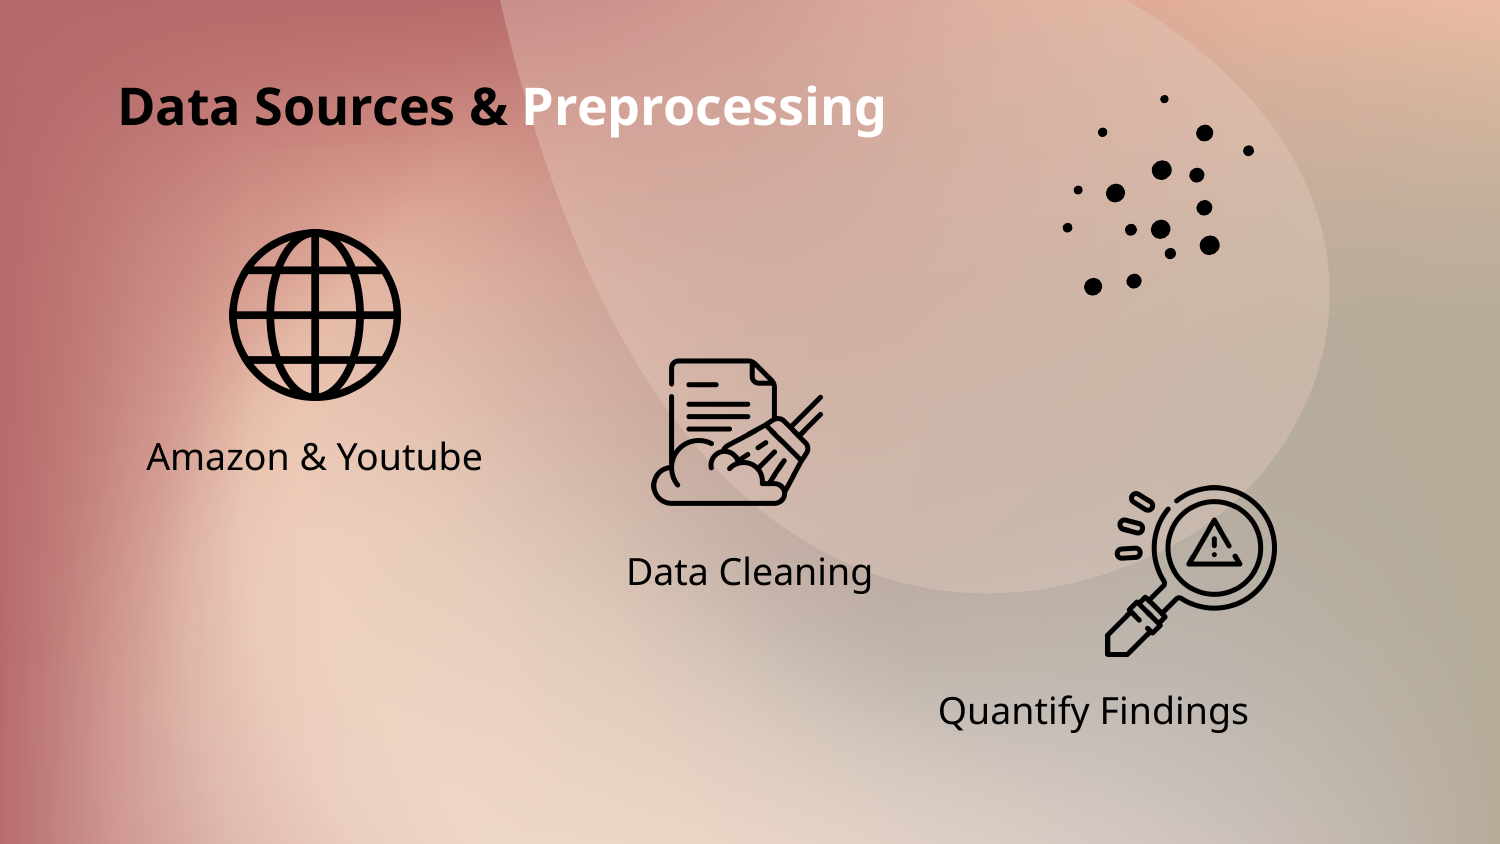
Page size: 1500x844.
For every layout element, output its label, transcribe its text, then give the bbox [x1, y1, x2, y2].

title Amazon & Youtube [122, 412, 507, 499]
title Data Sources & Preprocessing [102, 58, 1008, 230]
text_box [1060, 94, 1257, 296]
title Data Cleaning [557, 527, 942, 614]
title Quantify Findings [922, 665, 1500, 753]
picture [0, 0, 1500, 844]
